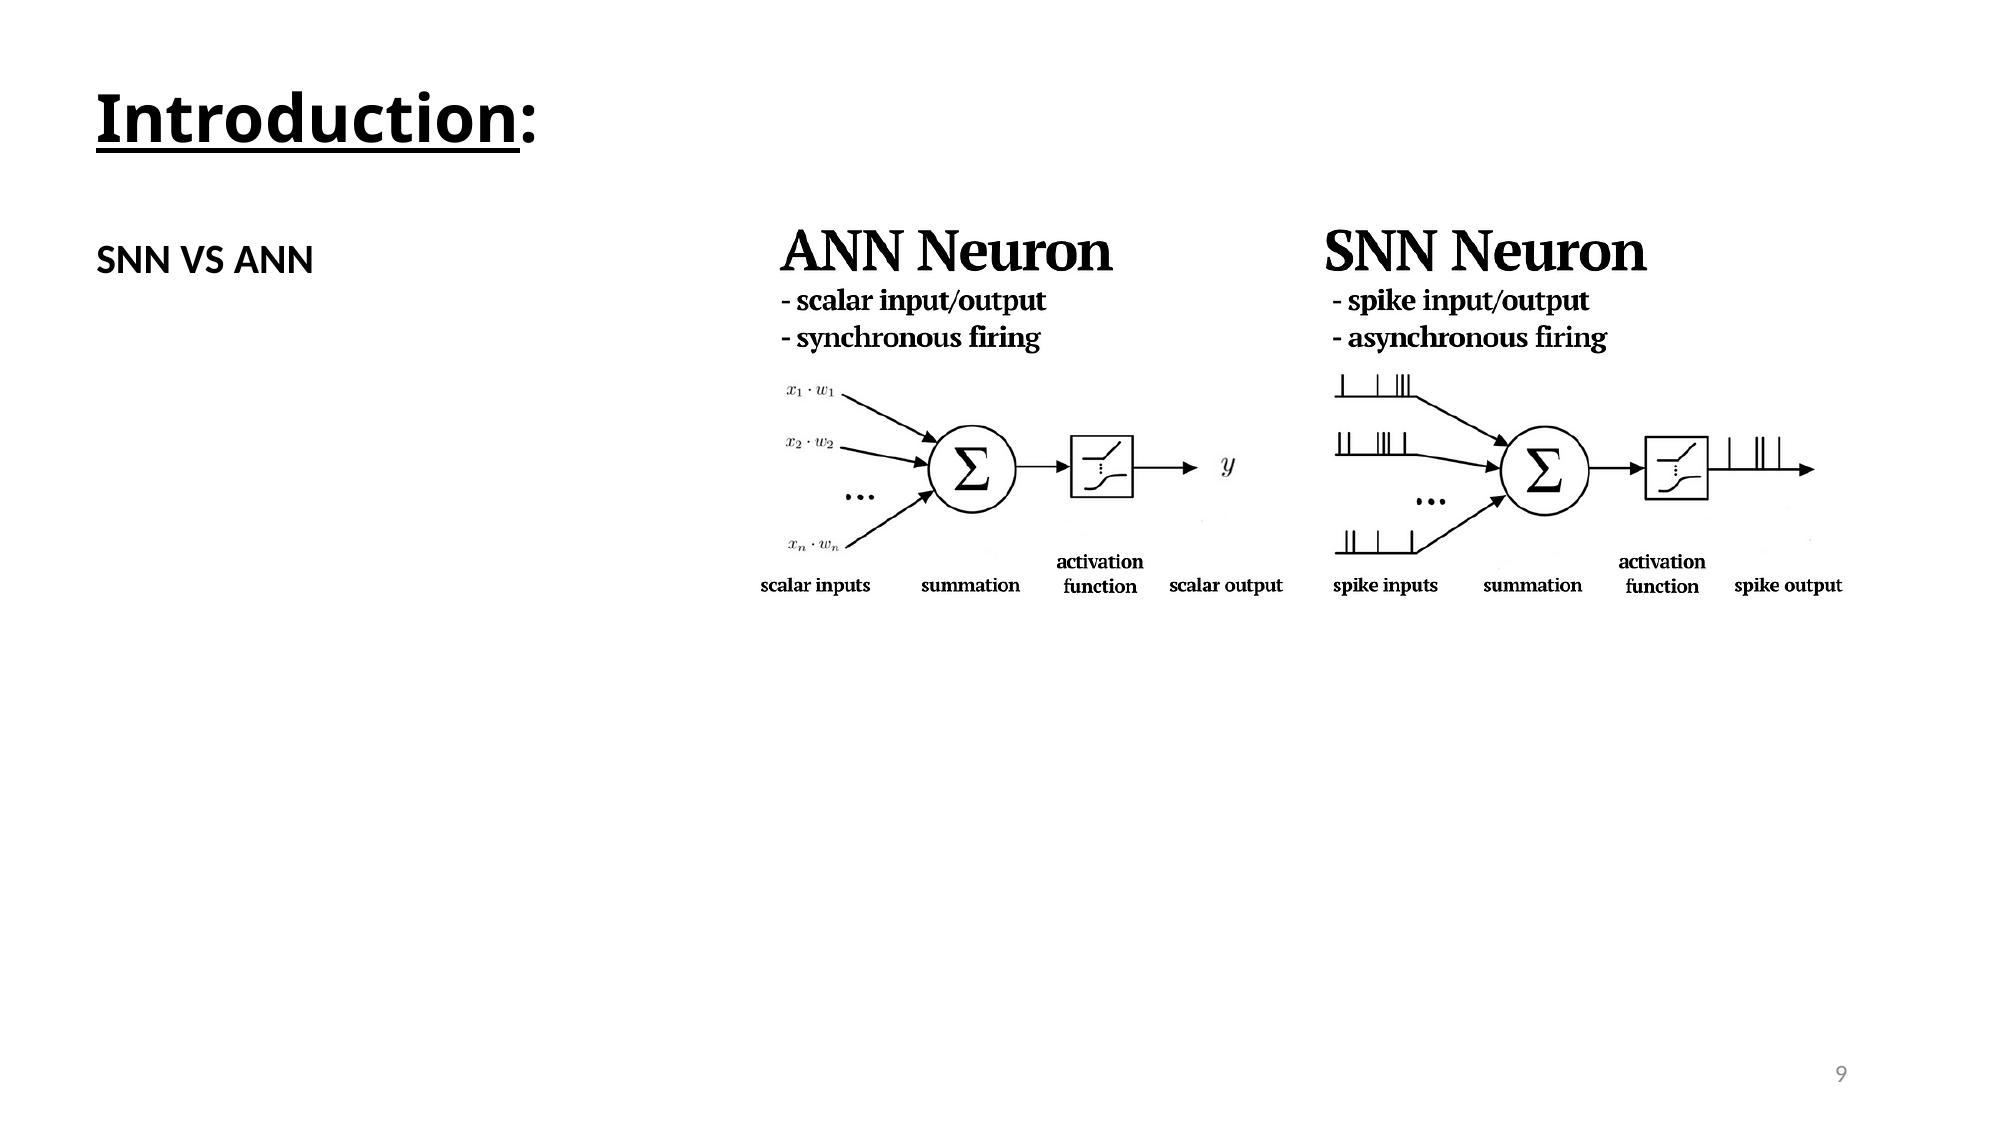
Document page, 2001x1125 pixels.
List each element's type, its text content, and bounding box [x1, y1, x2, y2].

text_box Introduction: [81, 12, 1807, 230]
list SNN VS ANN [81, 230, 673, 1011]
slide_number 9 [1412, 1042, 1863, 1103]
picture [686, 202, 1959, 680]
